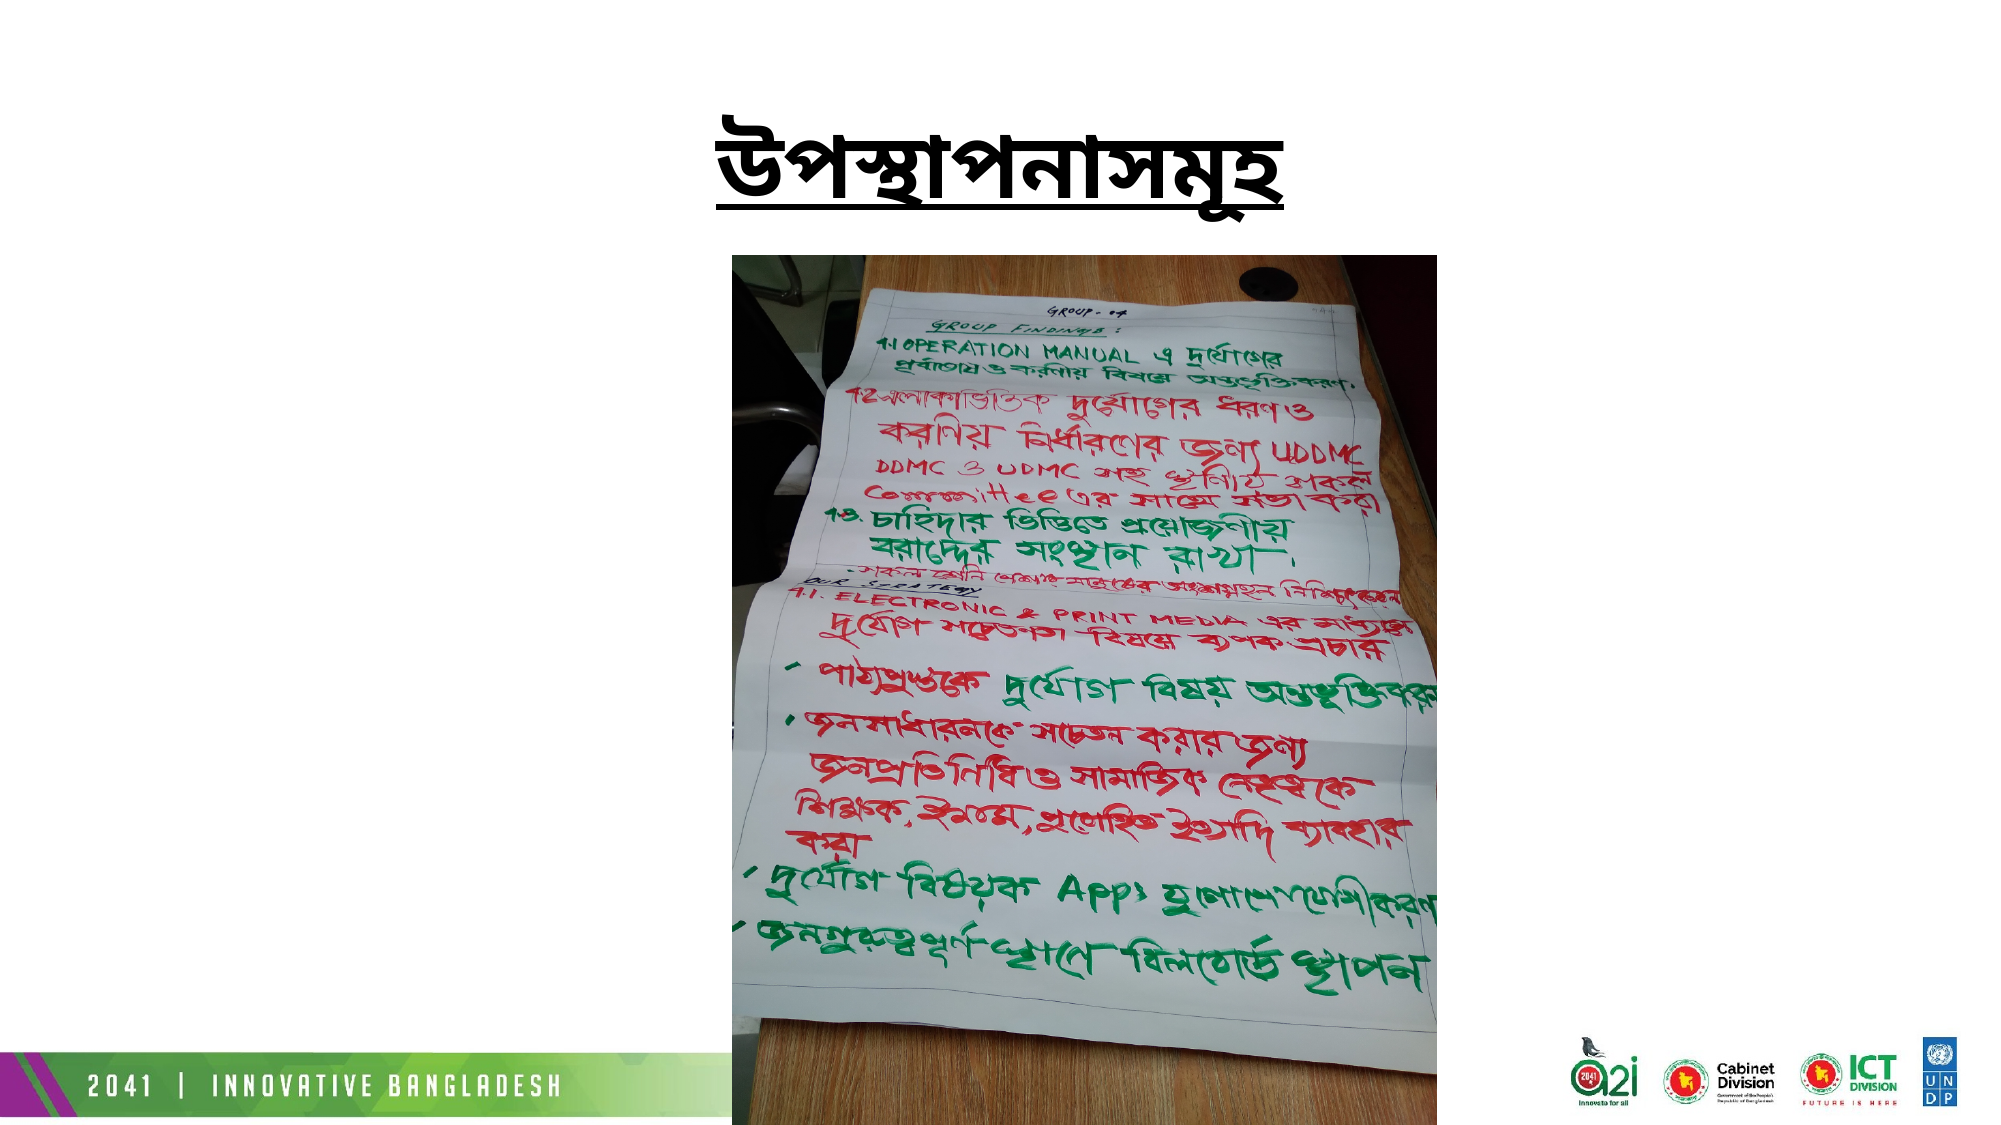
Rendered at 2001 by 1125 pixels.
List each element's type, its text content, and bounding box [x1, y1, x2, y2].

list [732, 255, 1437, 1125]
title উপস্থাপনাসমূহ [137, 59, 1863, 278]
picture [0, 0, 2001, 1125]
